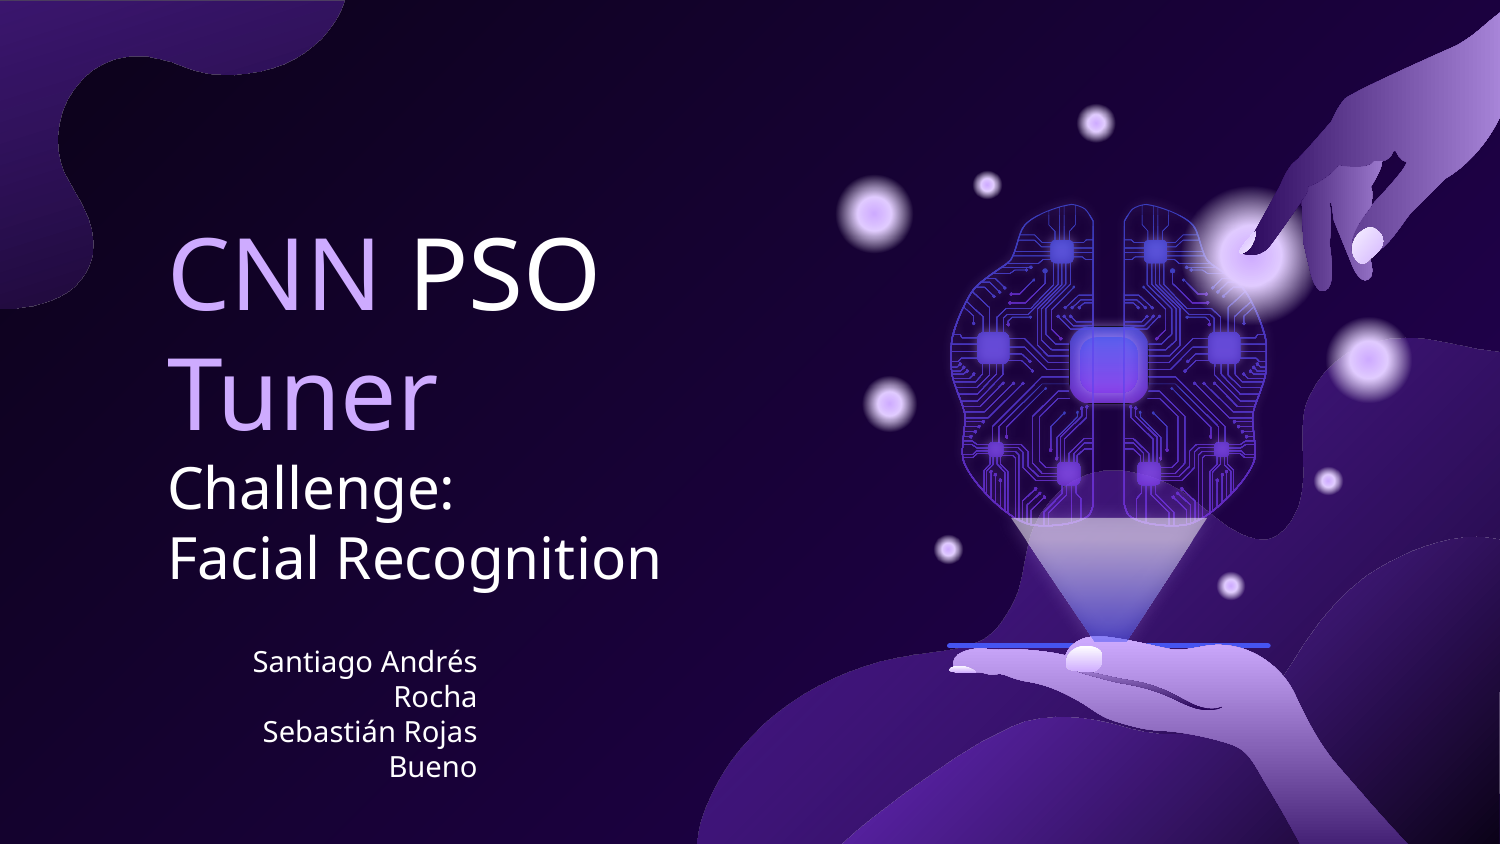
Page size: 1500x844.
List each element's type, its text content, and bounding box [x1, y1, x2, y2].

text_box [819, 0, 1500, 844]
subtitle Santiago Andrés Rocha Sebastián Rojas Bueno [152, 627, 493, 730]
title CNN PSO Tuner Challenge: Facial Recognition [152, 51, 814, 606]
